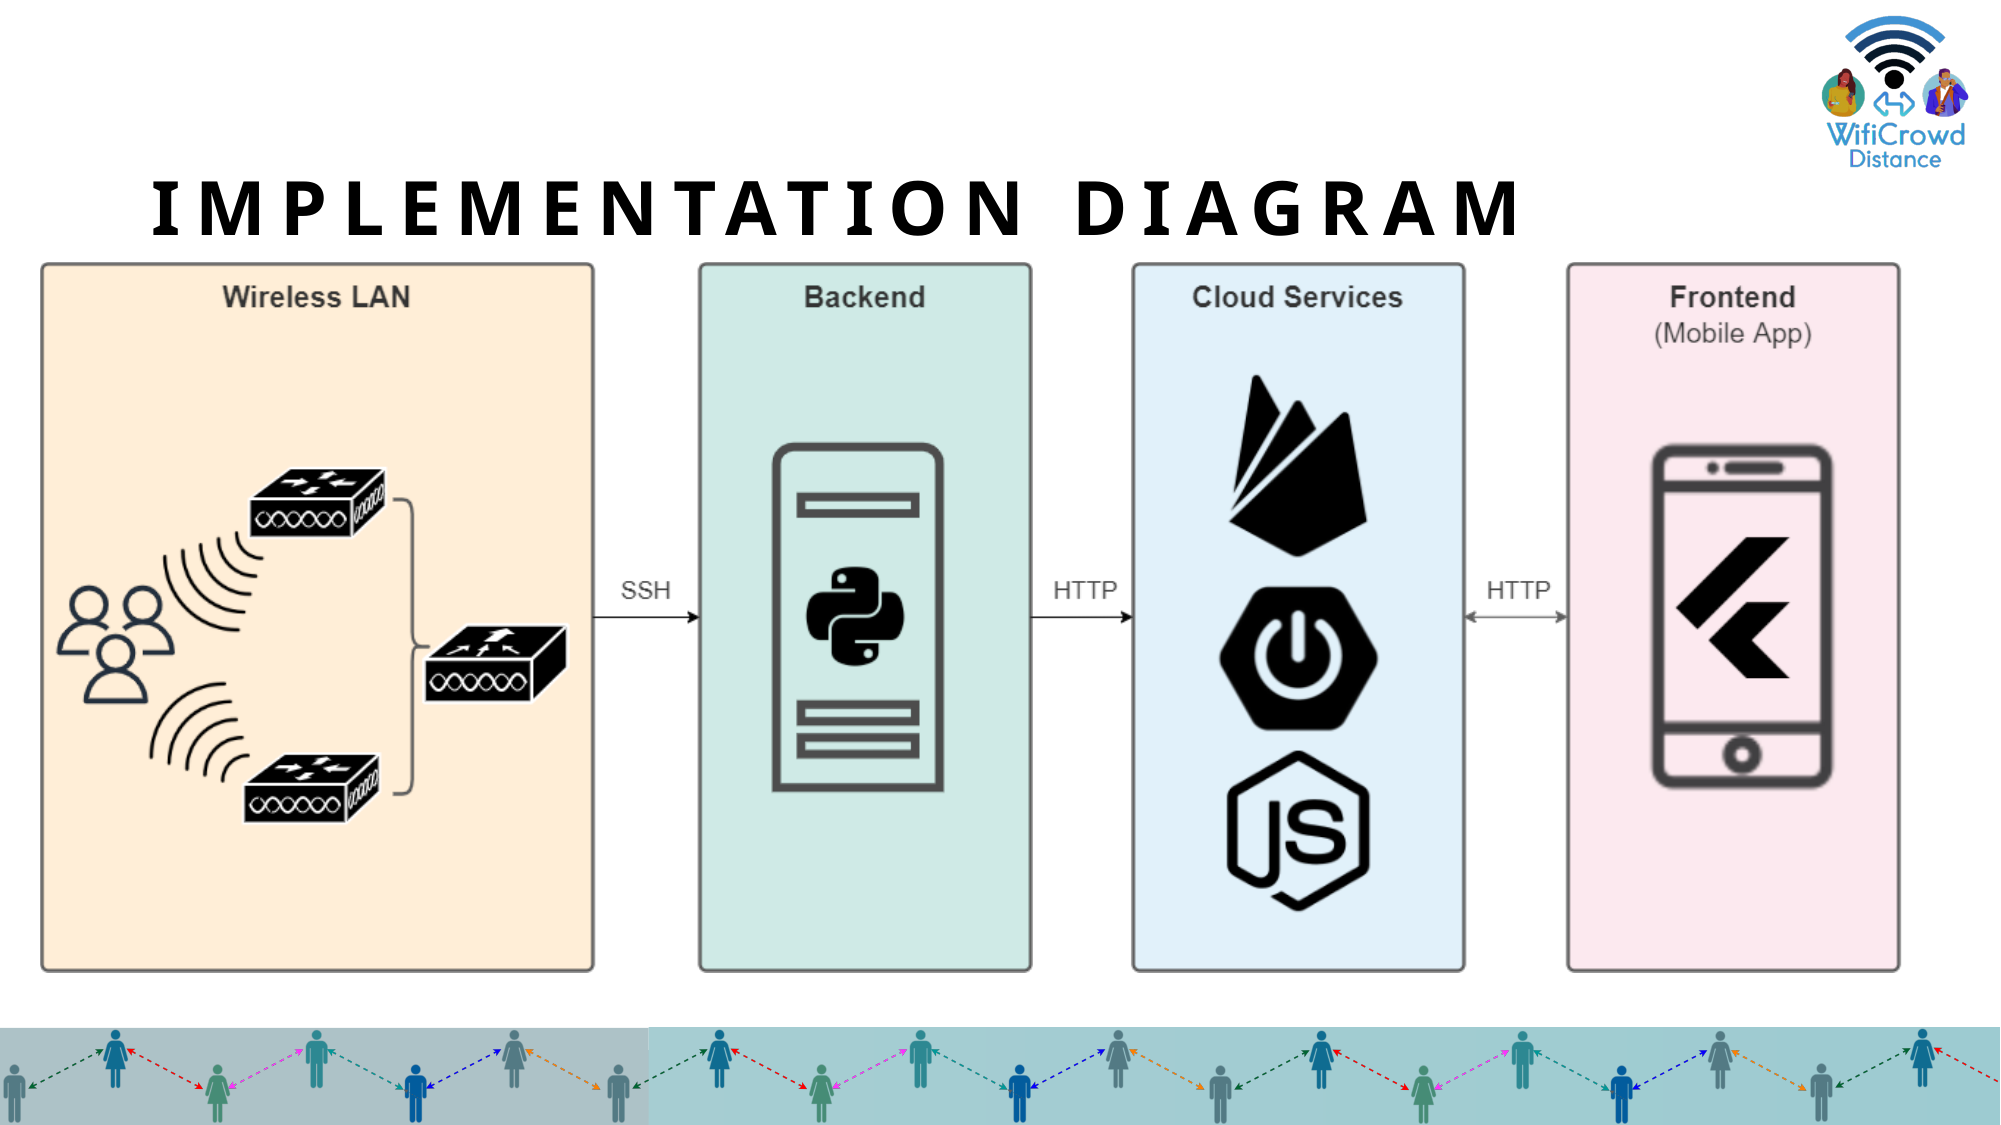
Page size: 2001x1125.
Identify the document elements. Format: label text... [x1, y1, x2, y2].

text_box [0, 1025, 2000, 1125]
picture [1816, 14, 1973, 171]
picture [40, 262, 1932, 973]
text_box IMPLEMENTATION DIAGRAM [137, 152, 1863, 258]
